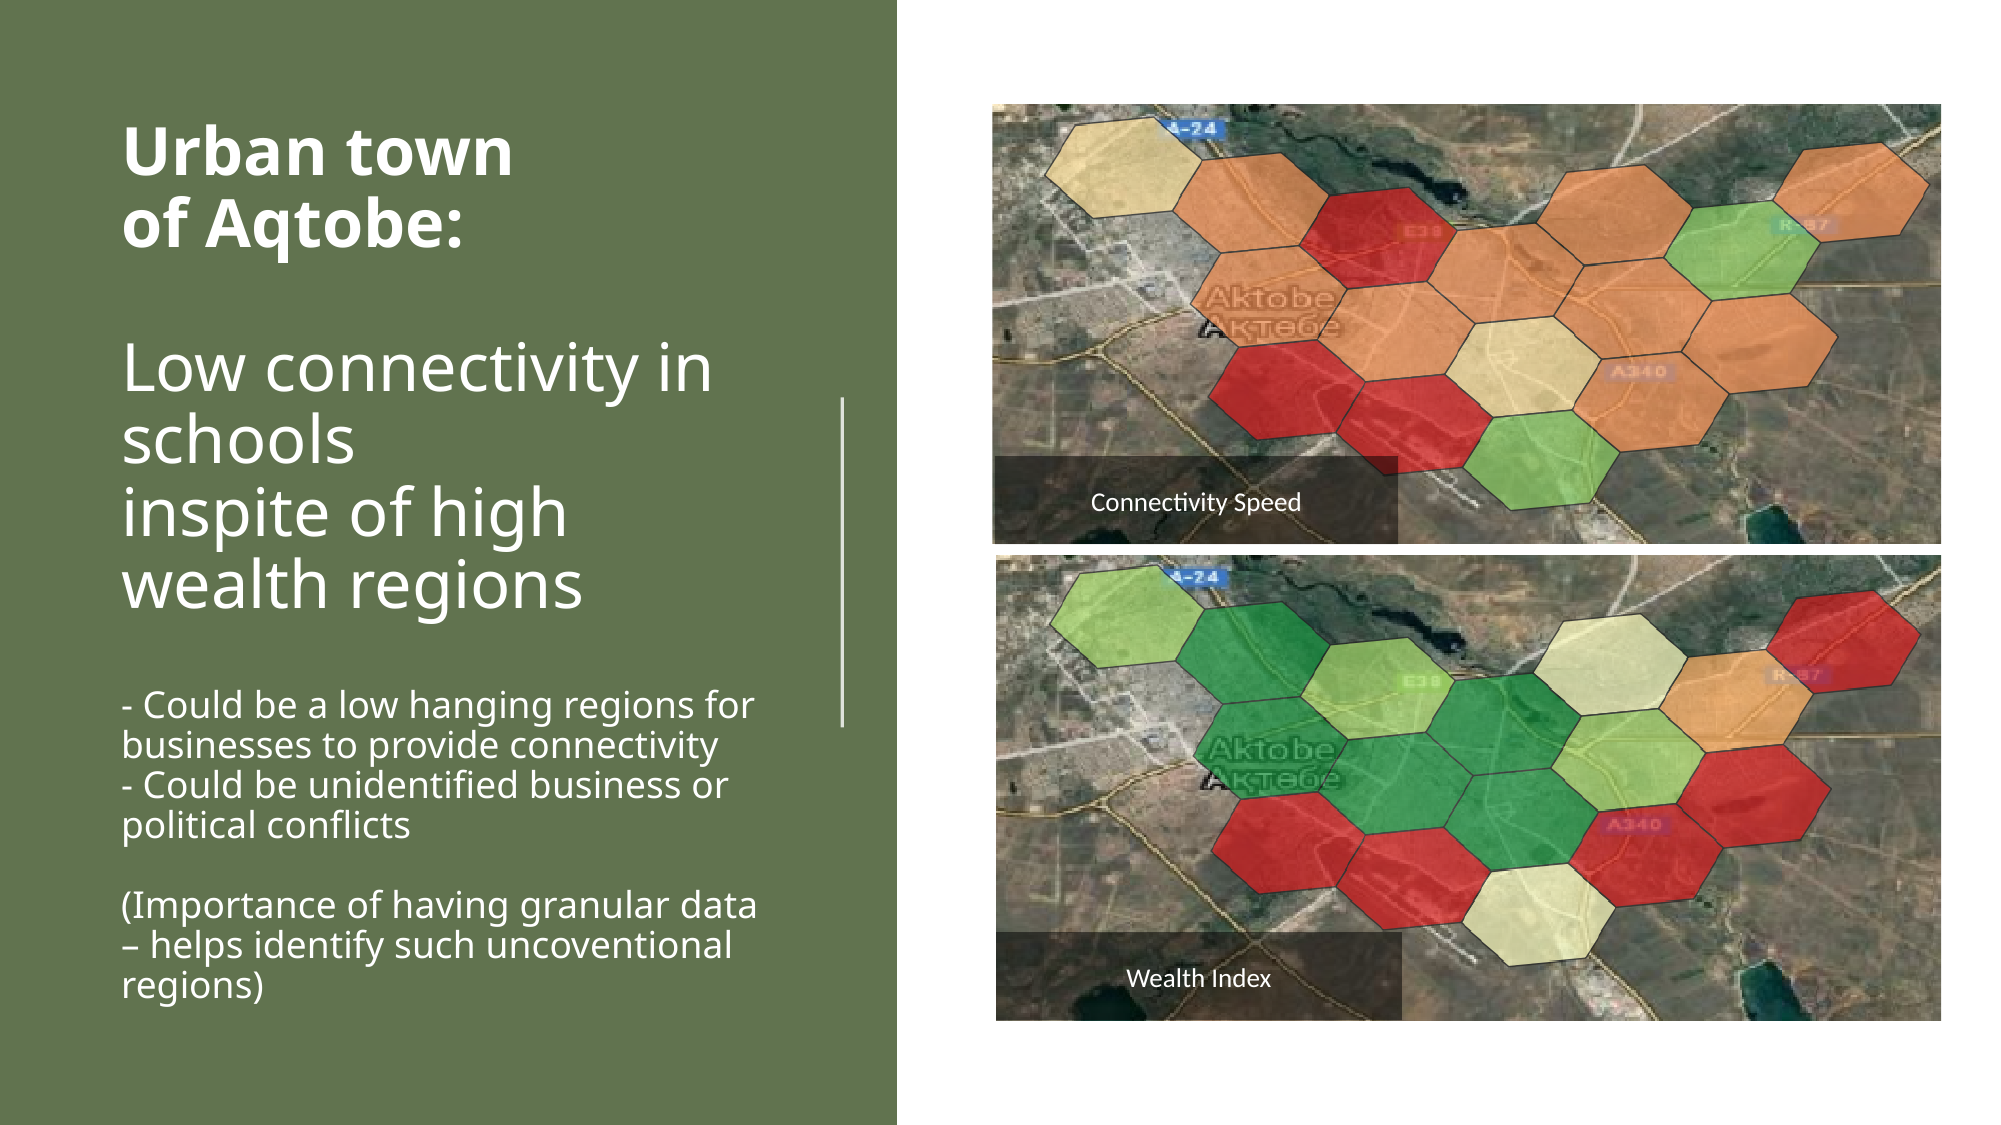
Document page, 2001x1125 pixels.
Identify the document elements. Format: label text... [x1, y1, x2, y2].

text_box [0, 0, 898, 1125]
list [992, 104, 1942, 544]
picture [995, 555, 1942, 1021]
title Urban town of Aqtobe: Low connectivity in schools inspite of high wealth regions - Could be a low hanging regions for businesses to provide connectivity - Could be unidentified business or political conflicts (Importance of having granular data – helps identify such uncoventional regions) [106, 104, 791, 1020]
